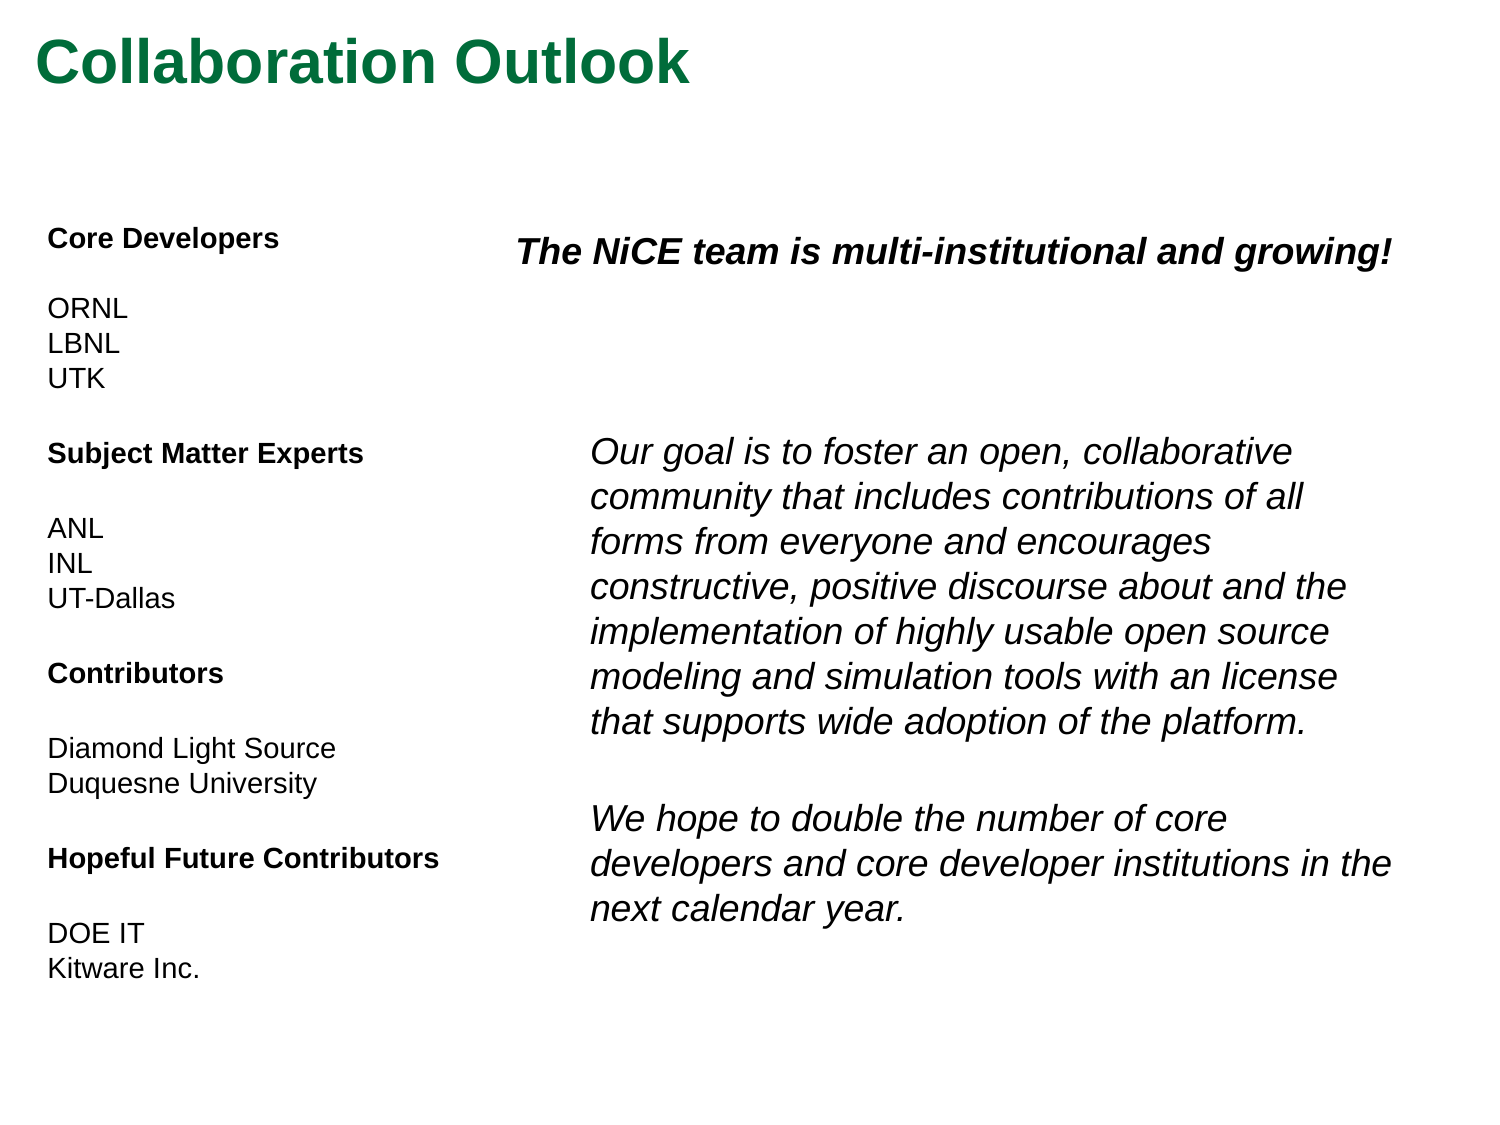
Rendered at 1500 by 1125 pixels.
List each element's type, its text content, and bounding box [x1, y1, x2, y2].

text_box The NiCE team is multi-institutional and growing! [491, 171, 1419, 328]
text_box Our goal is to foster an open, collaborative community that includes contributions of all forms from everyone and encourages constructive, positive discourse about and the implementation of highly usable open source modeling and simulation tools with an license that supports wide adoption of the platform. We hope to double the number of core developers and core developer institutions in the next calendar year. [574, 429, 1419, 927]
text_box Core Developers ORNL LBNL UTK Subject Matter Experts ANL INL UT-Dallas Contributors Diamond Light Source Duquesne University Hopeful Future Contributors DOE IT Kitware Inc. [32, 130, 569, 1039]
text_box Collaboration Outlook [20, 24, 965, 104]
